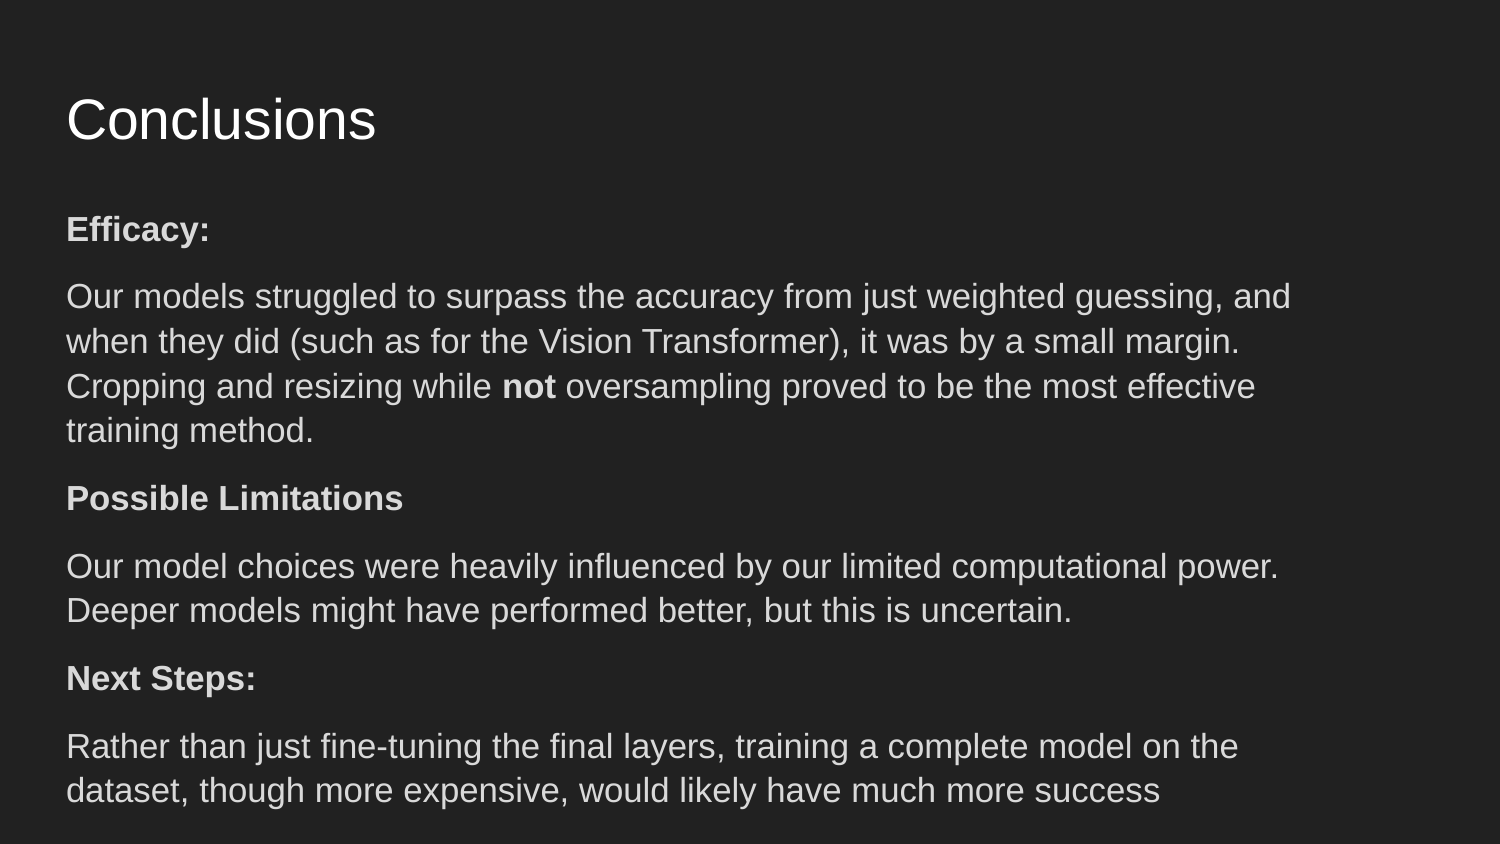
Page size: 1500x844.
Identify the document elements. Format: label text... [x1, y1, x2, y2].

title Conclusions [51, 72, 1449, 167]
list Efficacy: Our models struggled to surpass the accuracy from just weighted guessing, and when they did (such as for the Vision Transformer), it was by a small margin. Cropping and resizing while not oversampling proved to be the most effective training method. Possible Limitations Our model choices were heavily influenced by our limited computational power. Deeper models might have performed better, but this is uncertain. Next Steps: Rather than just fine-tuning the final layers, training a complete model on the dataset, though more expensive, would likely have much more success [51, 189, 1335, 835]
